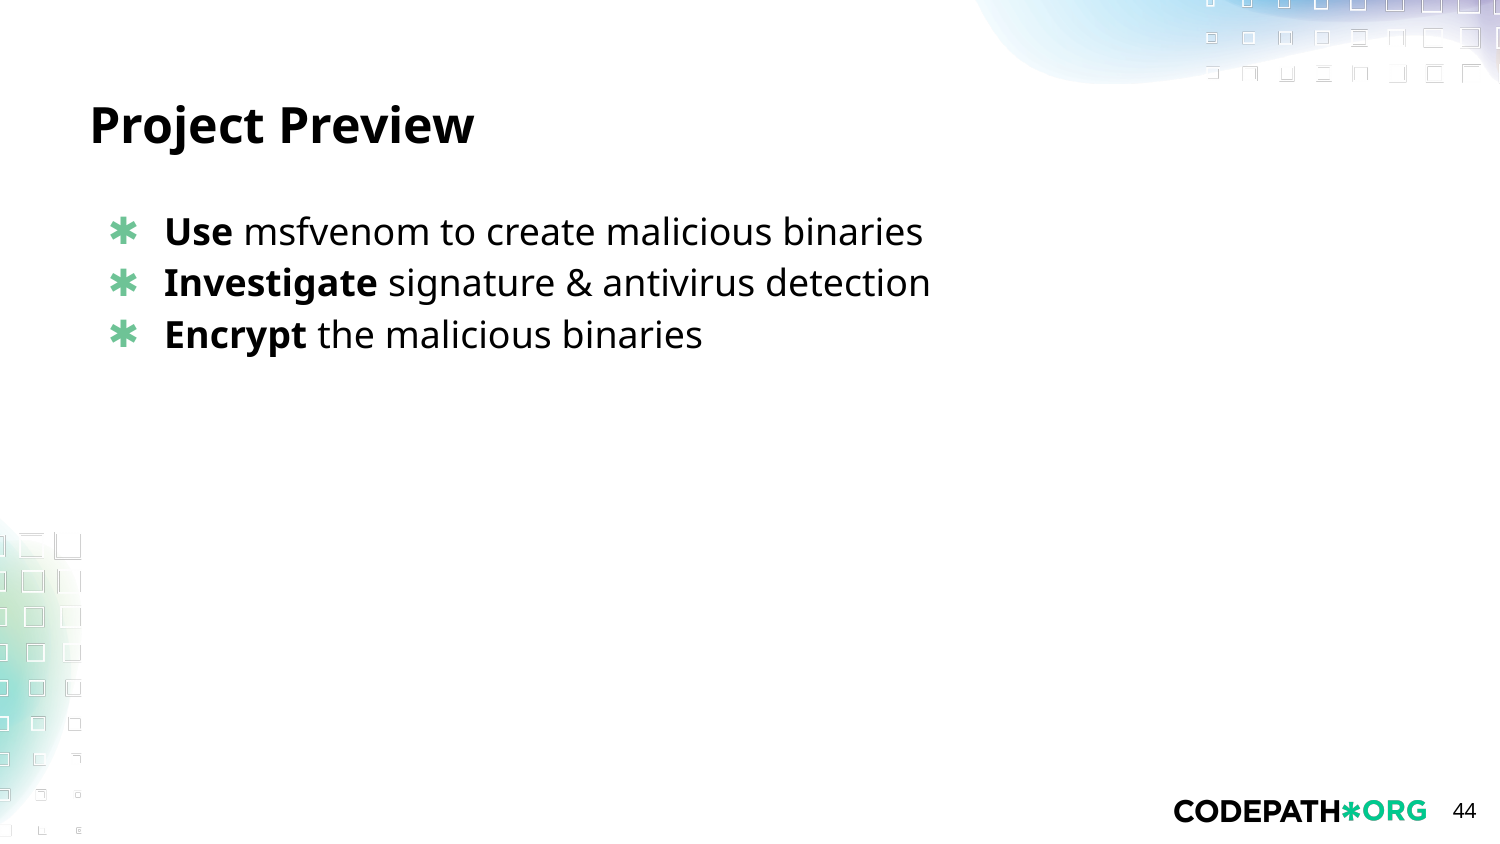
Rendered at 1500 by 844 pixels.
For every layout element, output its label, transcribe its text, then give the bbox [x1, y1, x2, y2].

list Use msfvenom to create malicious binaries Investigate signature & antivirus detection Encrypt the malicious binaries [74, 185, 1426, 758]
picture [1173, 799, 1401, 823]
slide_number ‹#› [1401, 786, 1492, 837]
picture [950, 0, 1500, 96]
title Project Preview [74, 78, 1426, 173]
picture [0, 451, 166, 844]
